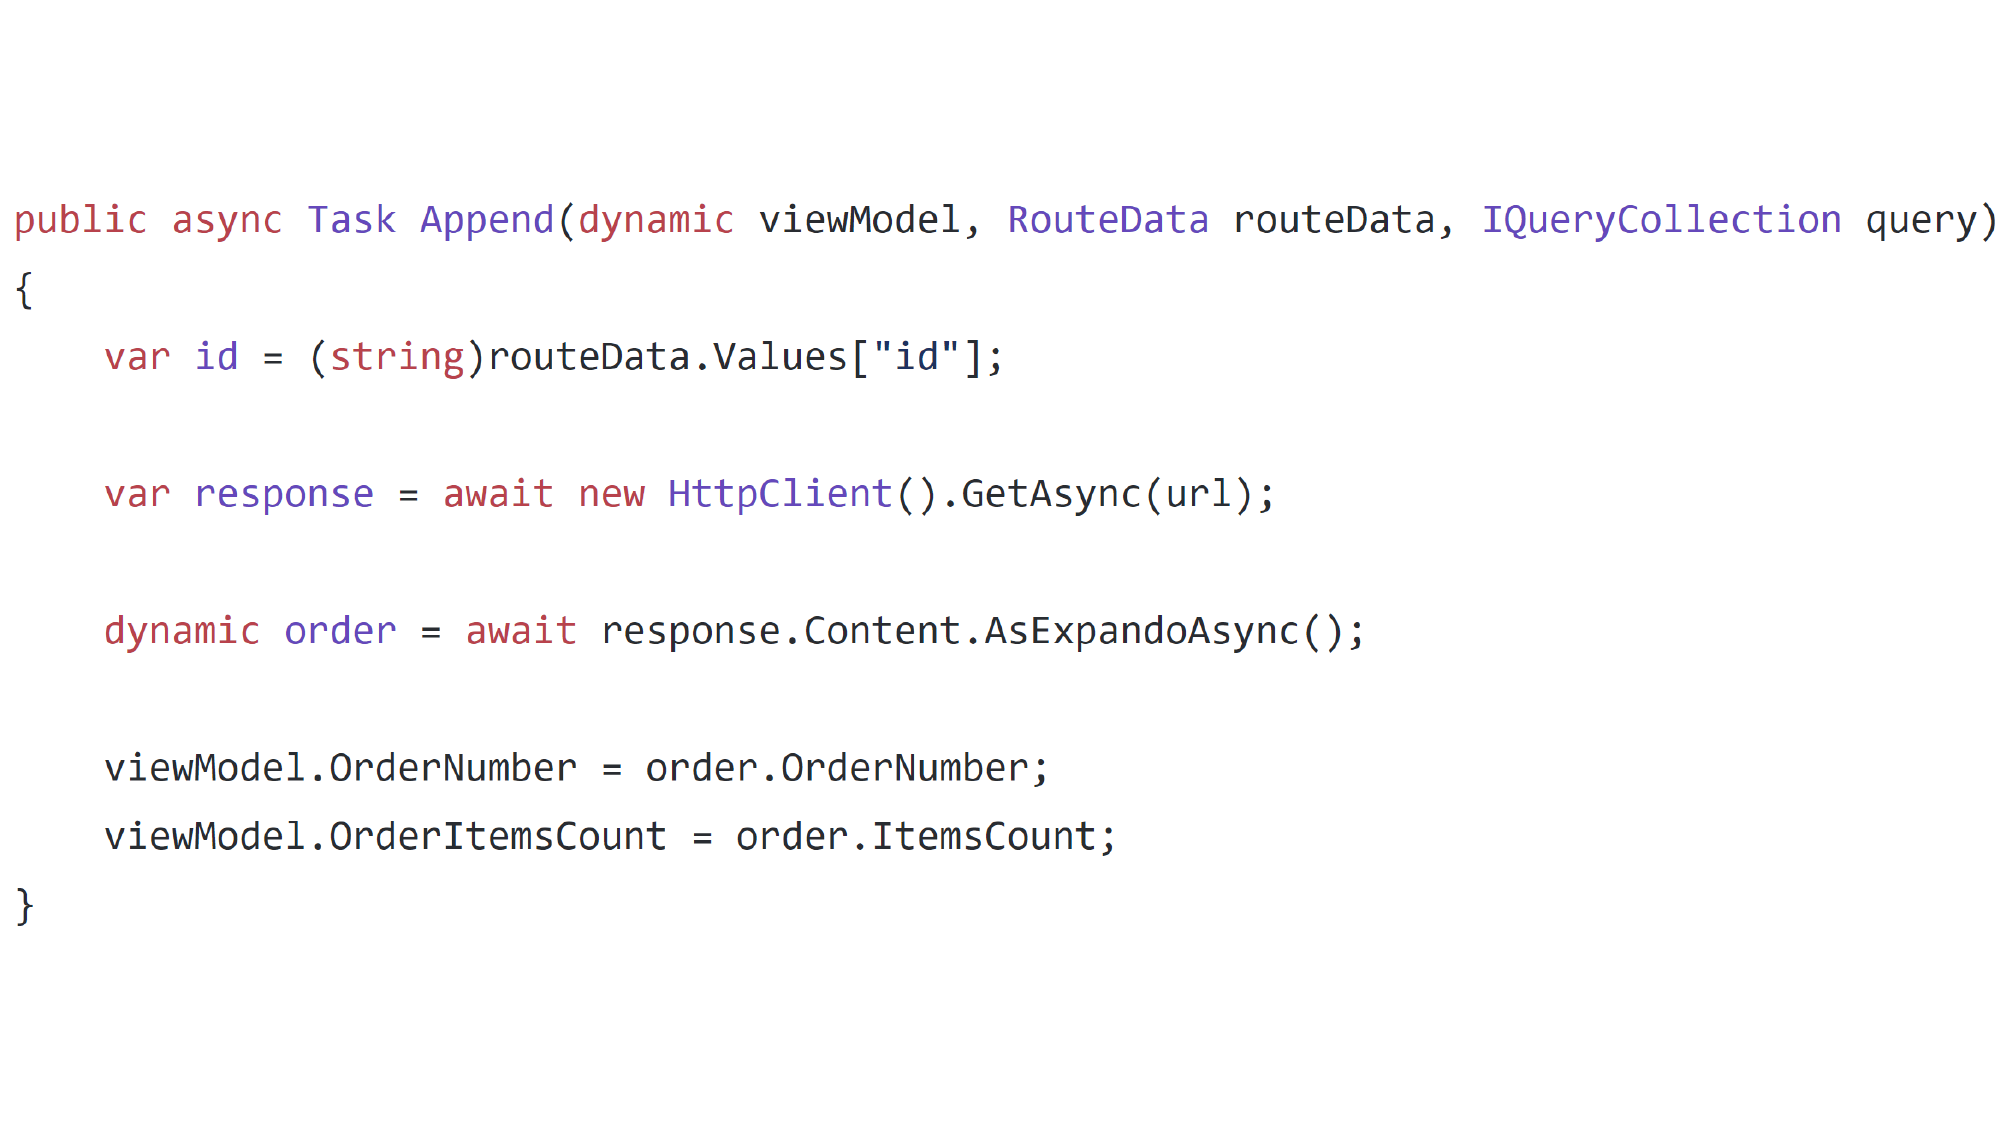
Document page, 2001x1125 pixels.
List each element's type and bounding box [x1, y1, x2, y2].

picture [0, 196, 2000, 929]
